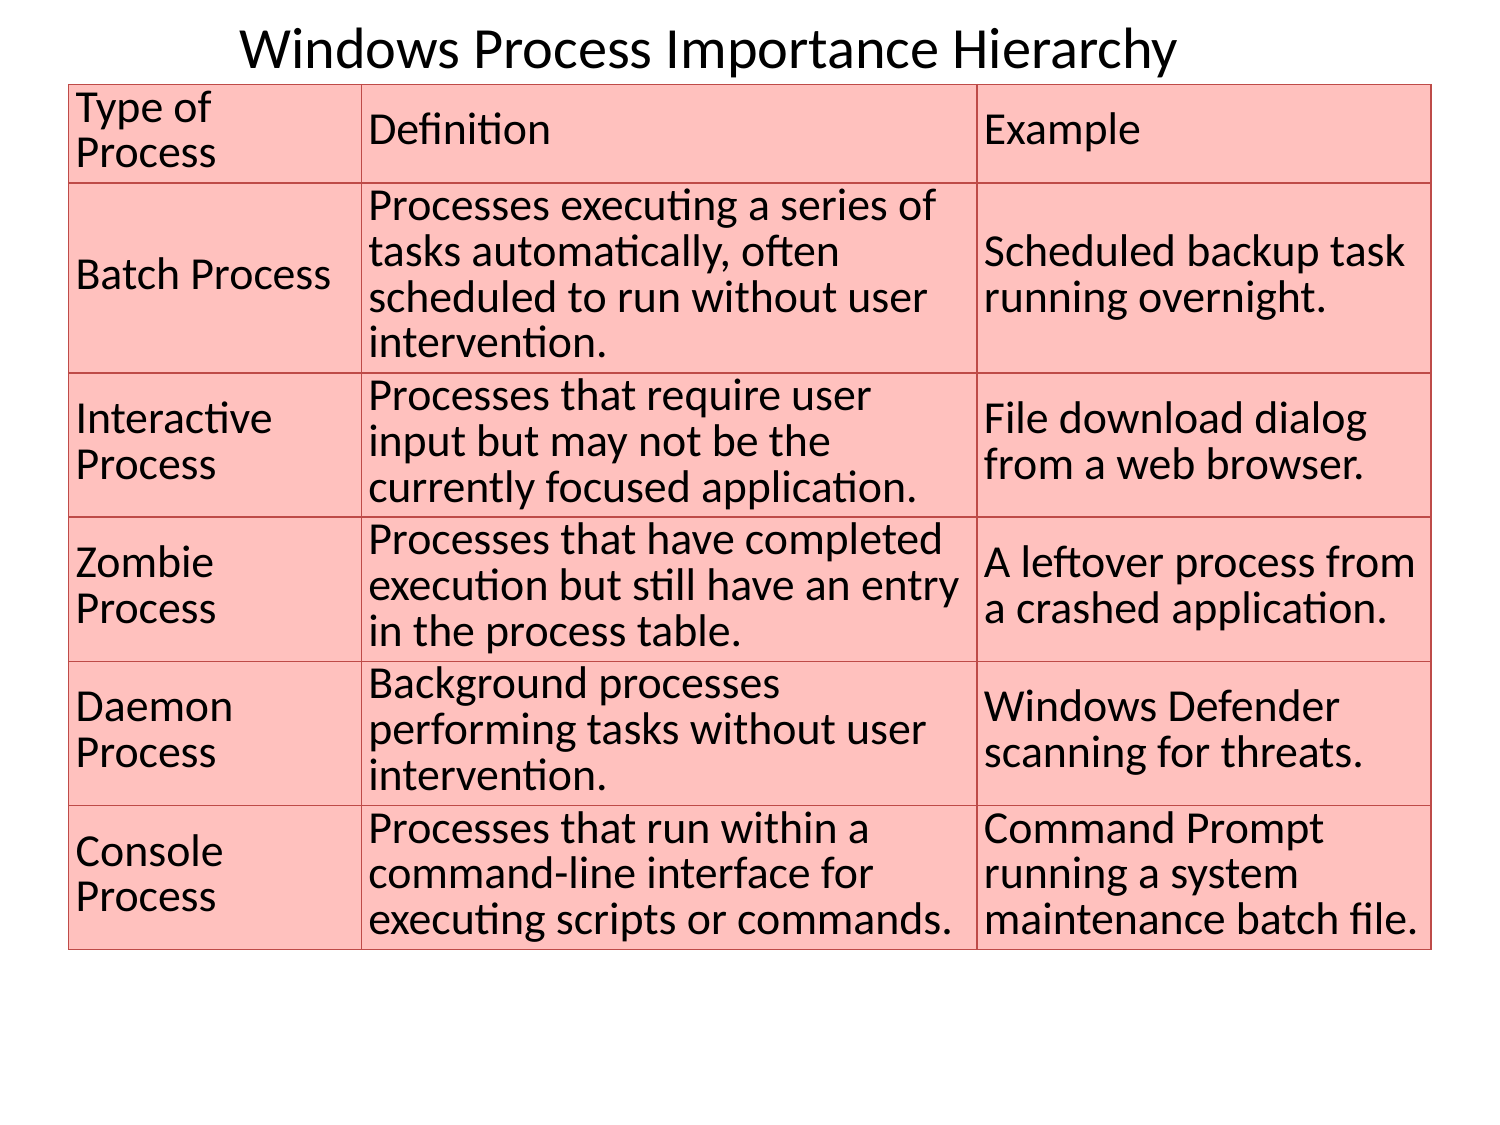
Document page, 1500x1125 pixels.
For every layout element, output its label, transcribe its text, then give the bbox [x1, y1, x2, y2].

table_cell Interactive Process [69, 374, 361, 516]
table_cell Batch Process [69, 184, 361, 372]
table_cell Console Process [69, 806, 361, 949]
table_cell Processes that have completed execution but still have an entry in the process table. [362, 518, 976, 661]
table_cell Background processes performing tasks without user intervention. [362, 662, 976, 805]
table_cell Zombie Process [69, 518, 361, 661]
table_cell Command Prompt running a system maintenance batch file. [978, 806, 1430, 949]
table_header Definition [362, 88, 976, 182]
table_cell File download dialog from a web browser. [978, 374, 1430, 516]
table_cell Processes that require user input but may not be the currently focused application. [362, 374, 976, 516]
table_cell A leftover process from a crashed application. [978, 518, 1430, 661]
table_cell Scheduled backup task running overnight. [978, 184, 1430, 372]
table_header Example [978, 85, 1430, 182]
table_cell Processes that run within a command-line interface for executing scripts or commands. [362, 806, 976, 949]
table_cell Processes executing a series of tasks automatically, often scheduled to run without user intervention. [362, 184, 976, 372]
table_header Type of Process [69, 85, 361, 182]
text_box Windows Process Importance Hierarchy [225, 2, 1375, 88]
table_cell Windows Defender scanning for threats. [978, 662, 1430, 805]
table_cell Daemon Process [69, 662, 361, 805]
